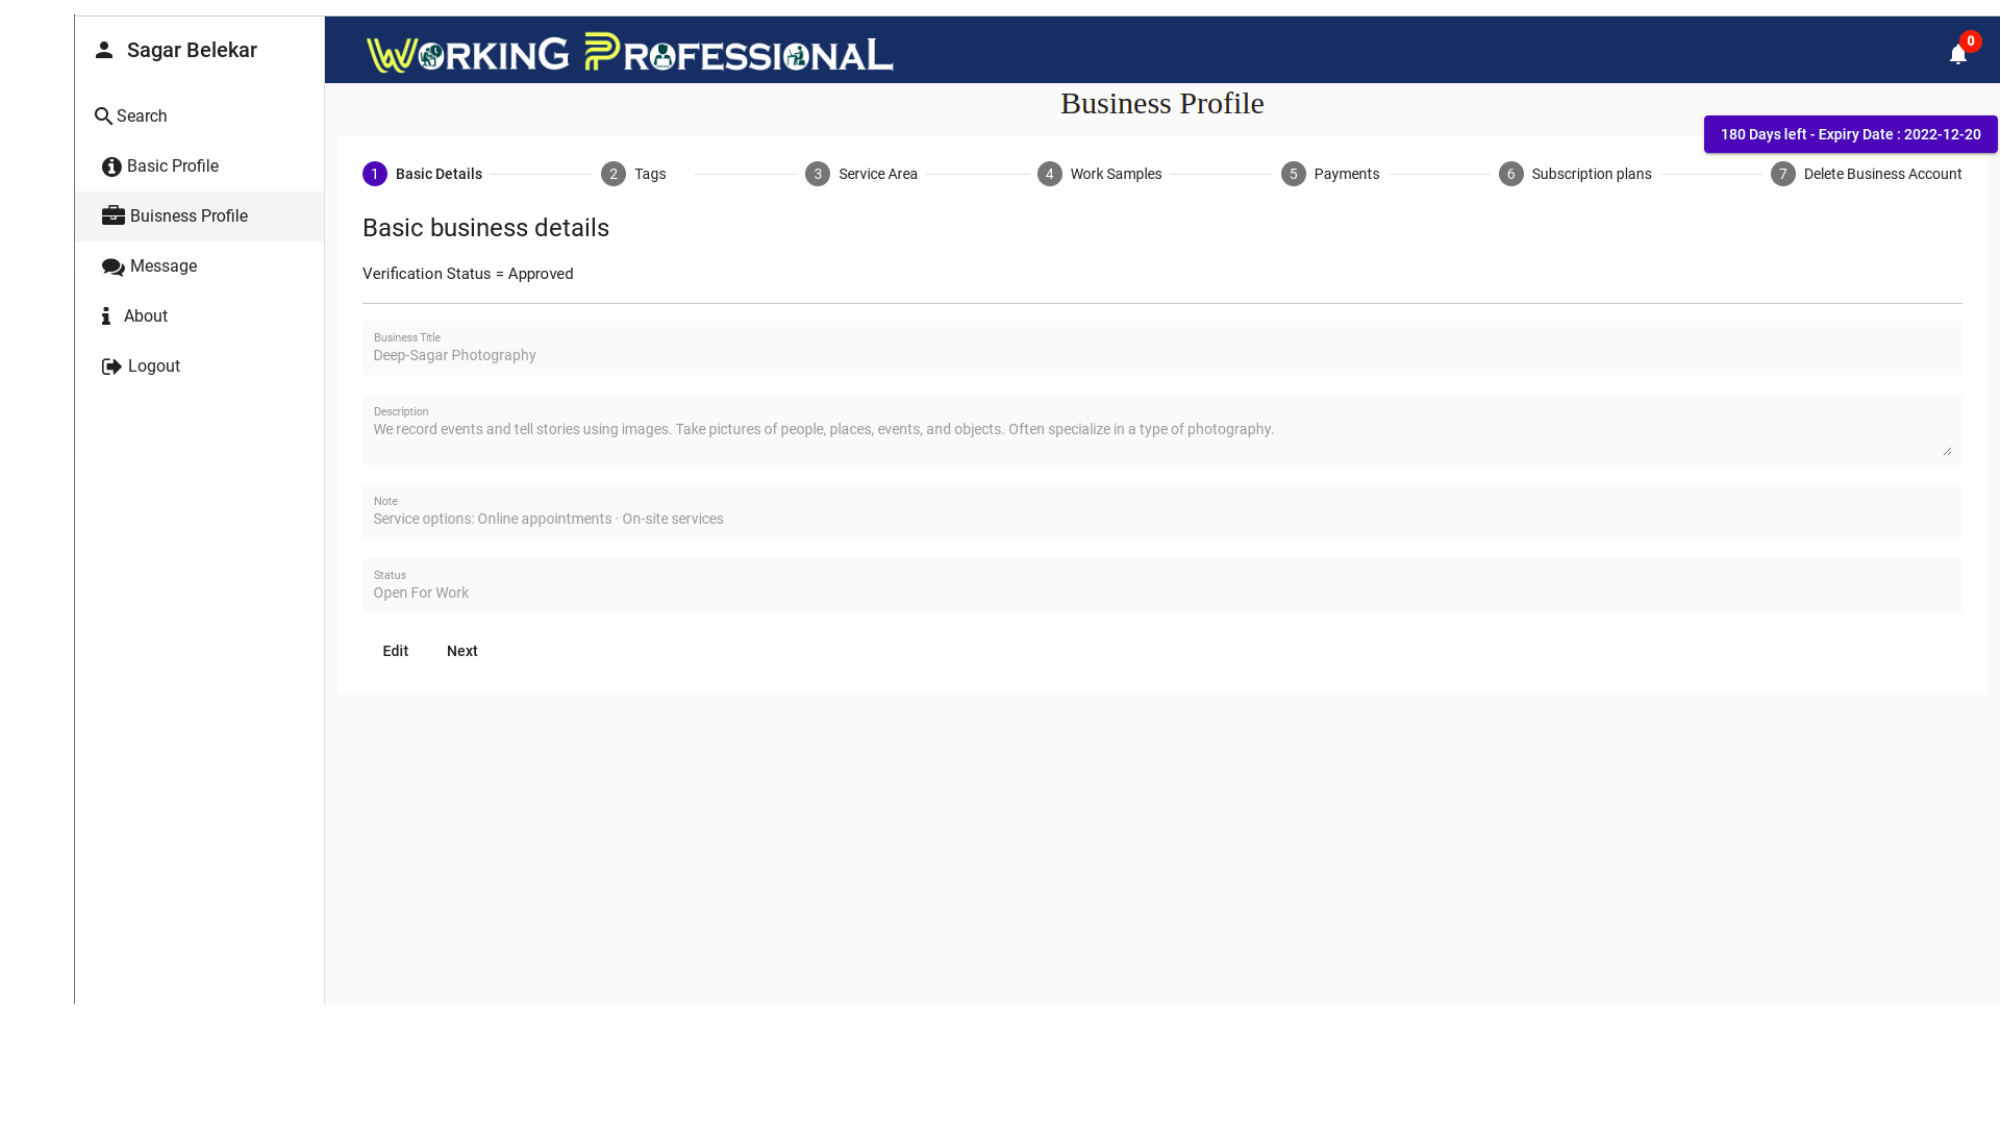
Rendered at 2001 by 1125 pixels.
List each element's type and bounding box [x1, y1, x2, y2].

picture [74, 14, 2000, 1005]
